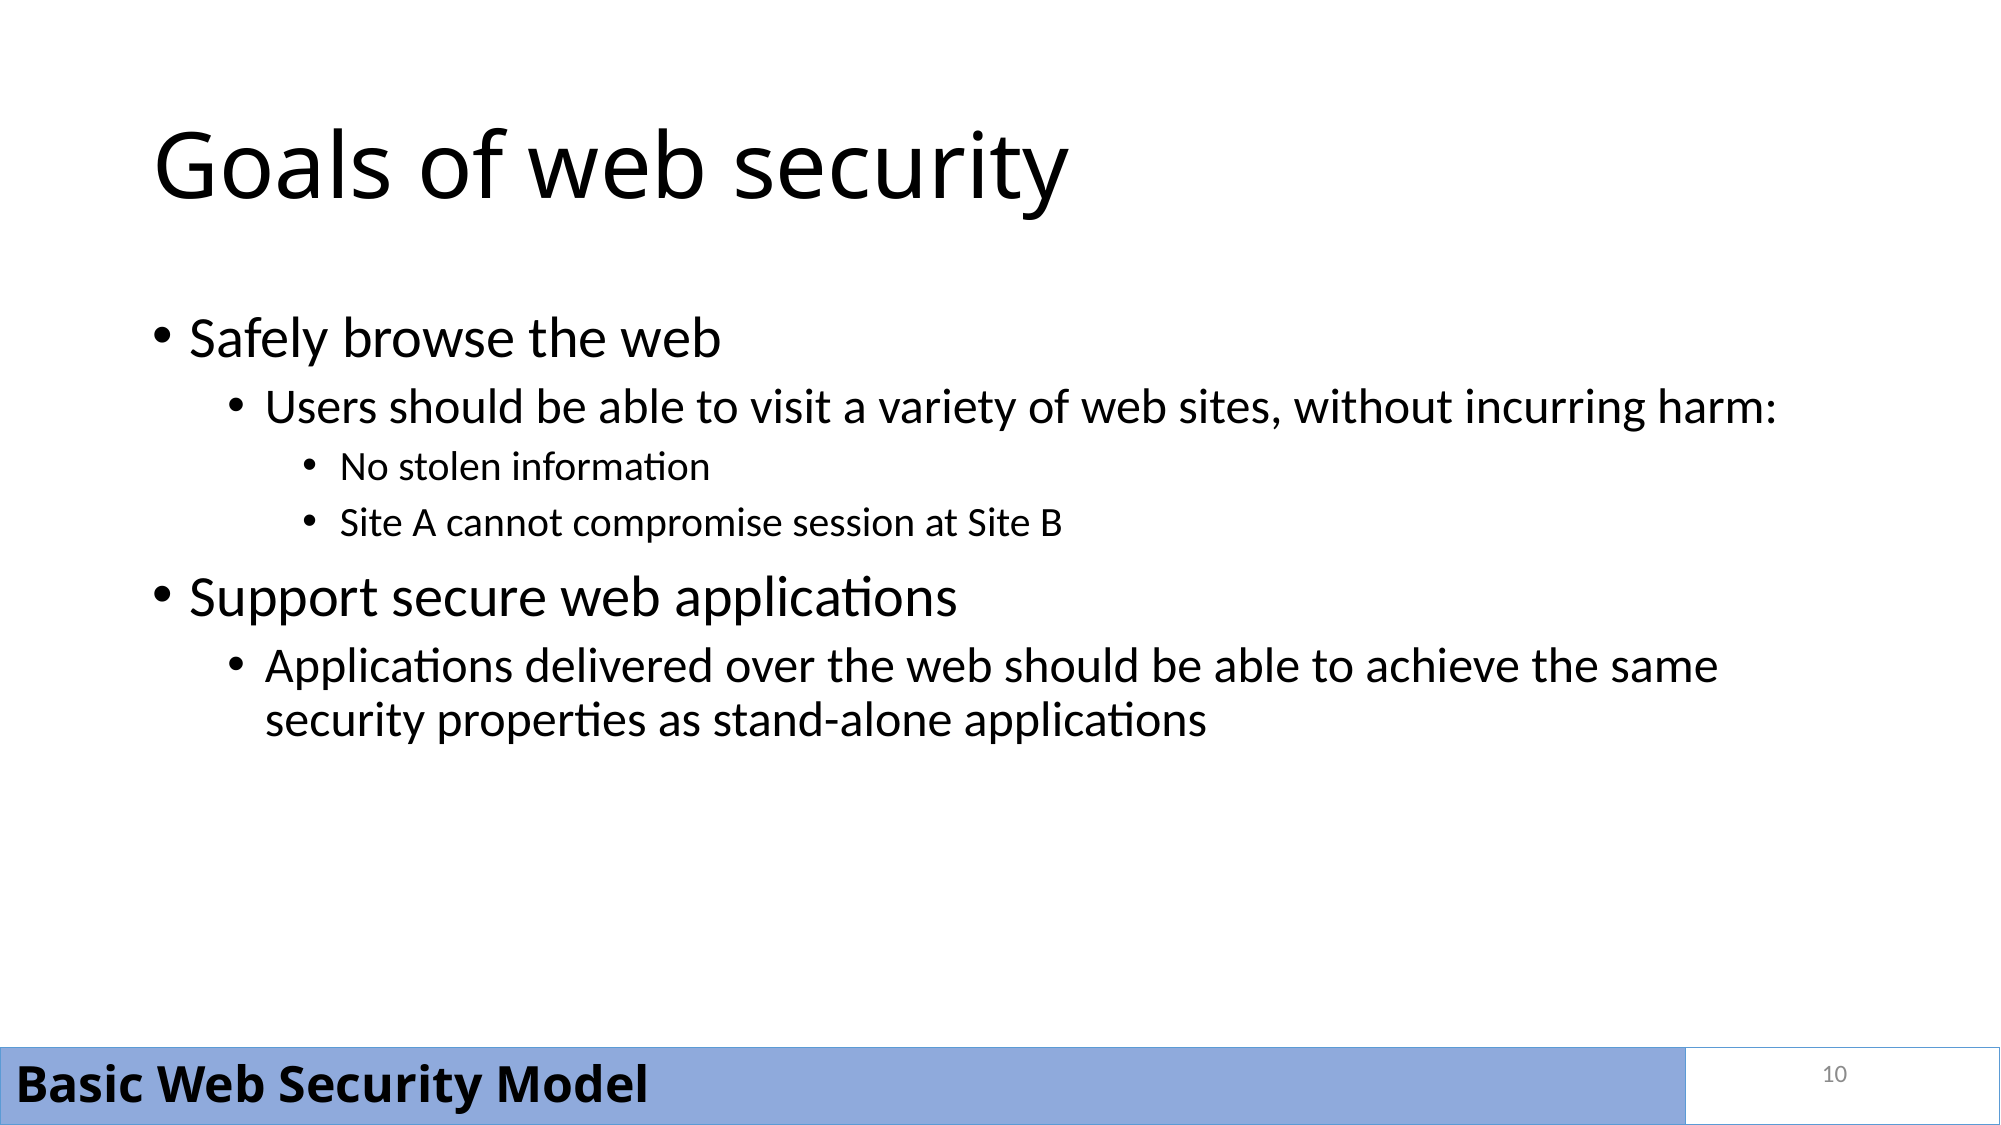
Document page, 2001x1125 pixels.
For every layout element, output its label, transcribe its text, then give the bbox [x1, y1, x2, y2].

text_box [1685, 1047, 2000, 1125]
text_box Basic Web Security Model [0, 1047, 1685, 1125]
list Safely browse the web Users should be able to visit a variety of web sites, without incurring harm: No stolen information Site A cannot compromise session at Site B Support secure web applications Applications delivered over the web should be able to achieve the same security properties as stand-alone applications [137, 299, 1863, 1014]
slide_number 10 [1412, 1042, 1863, 1103]
title Goals of web security [137, 59, 1863, 278]
